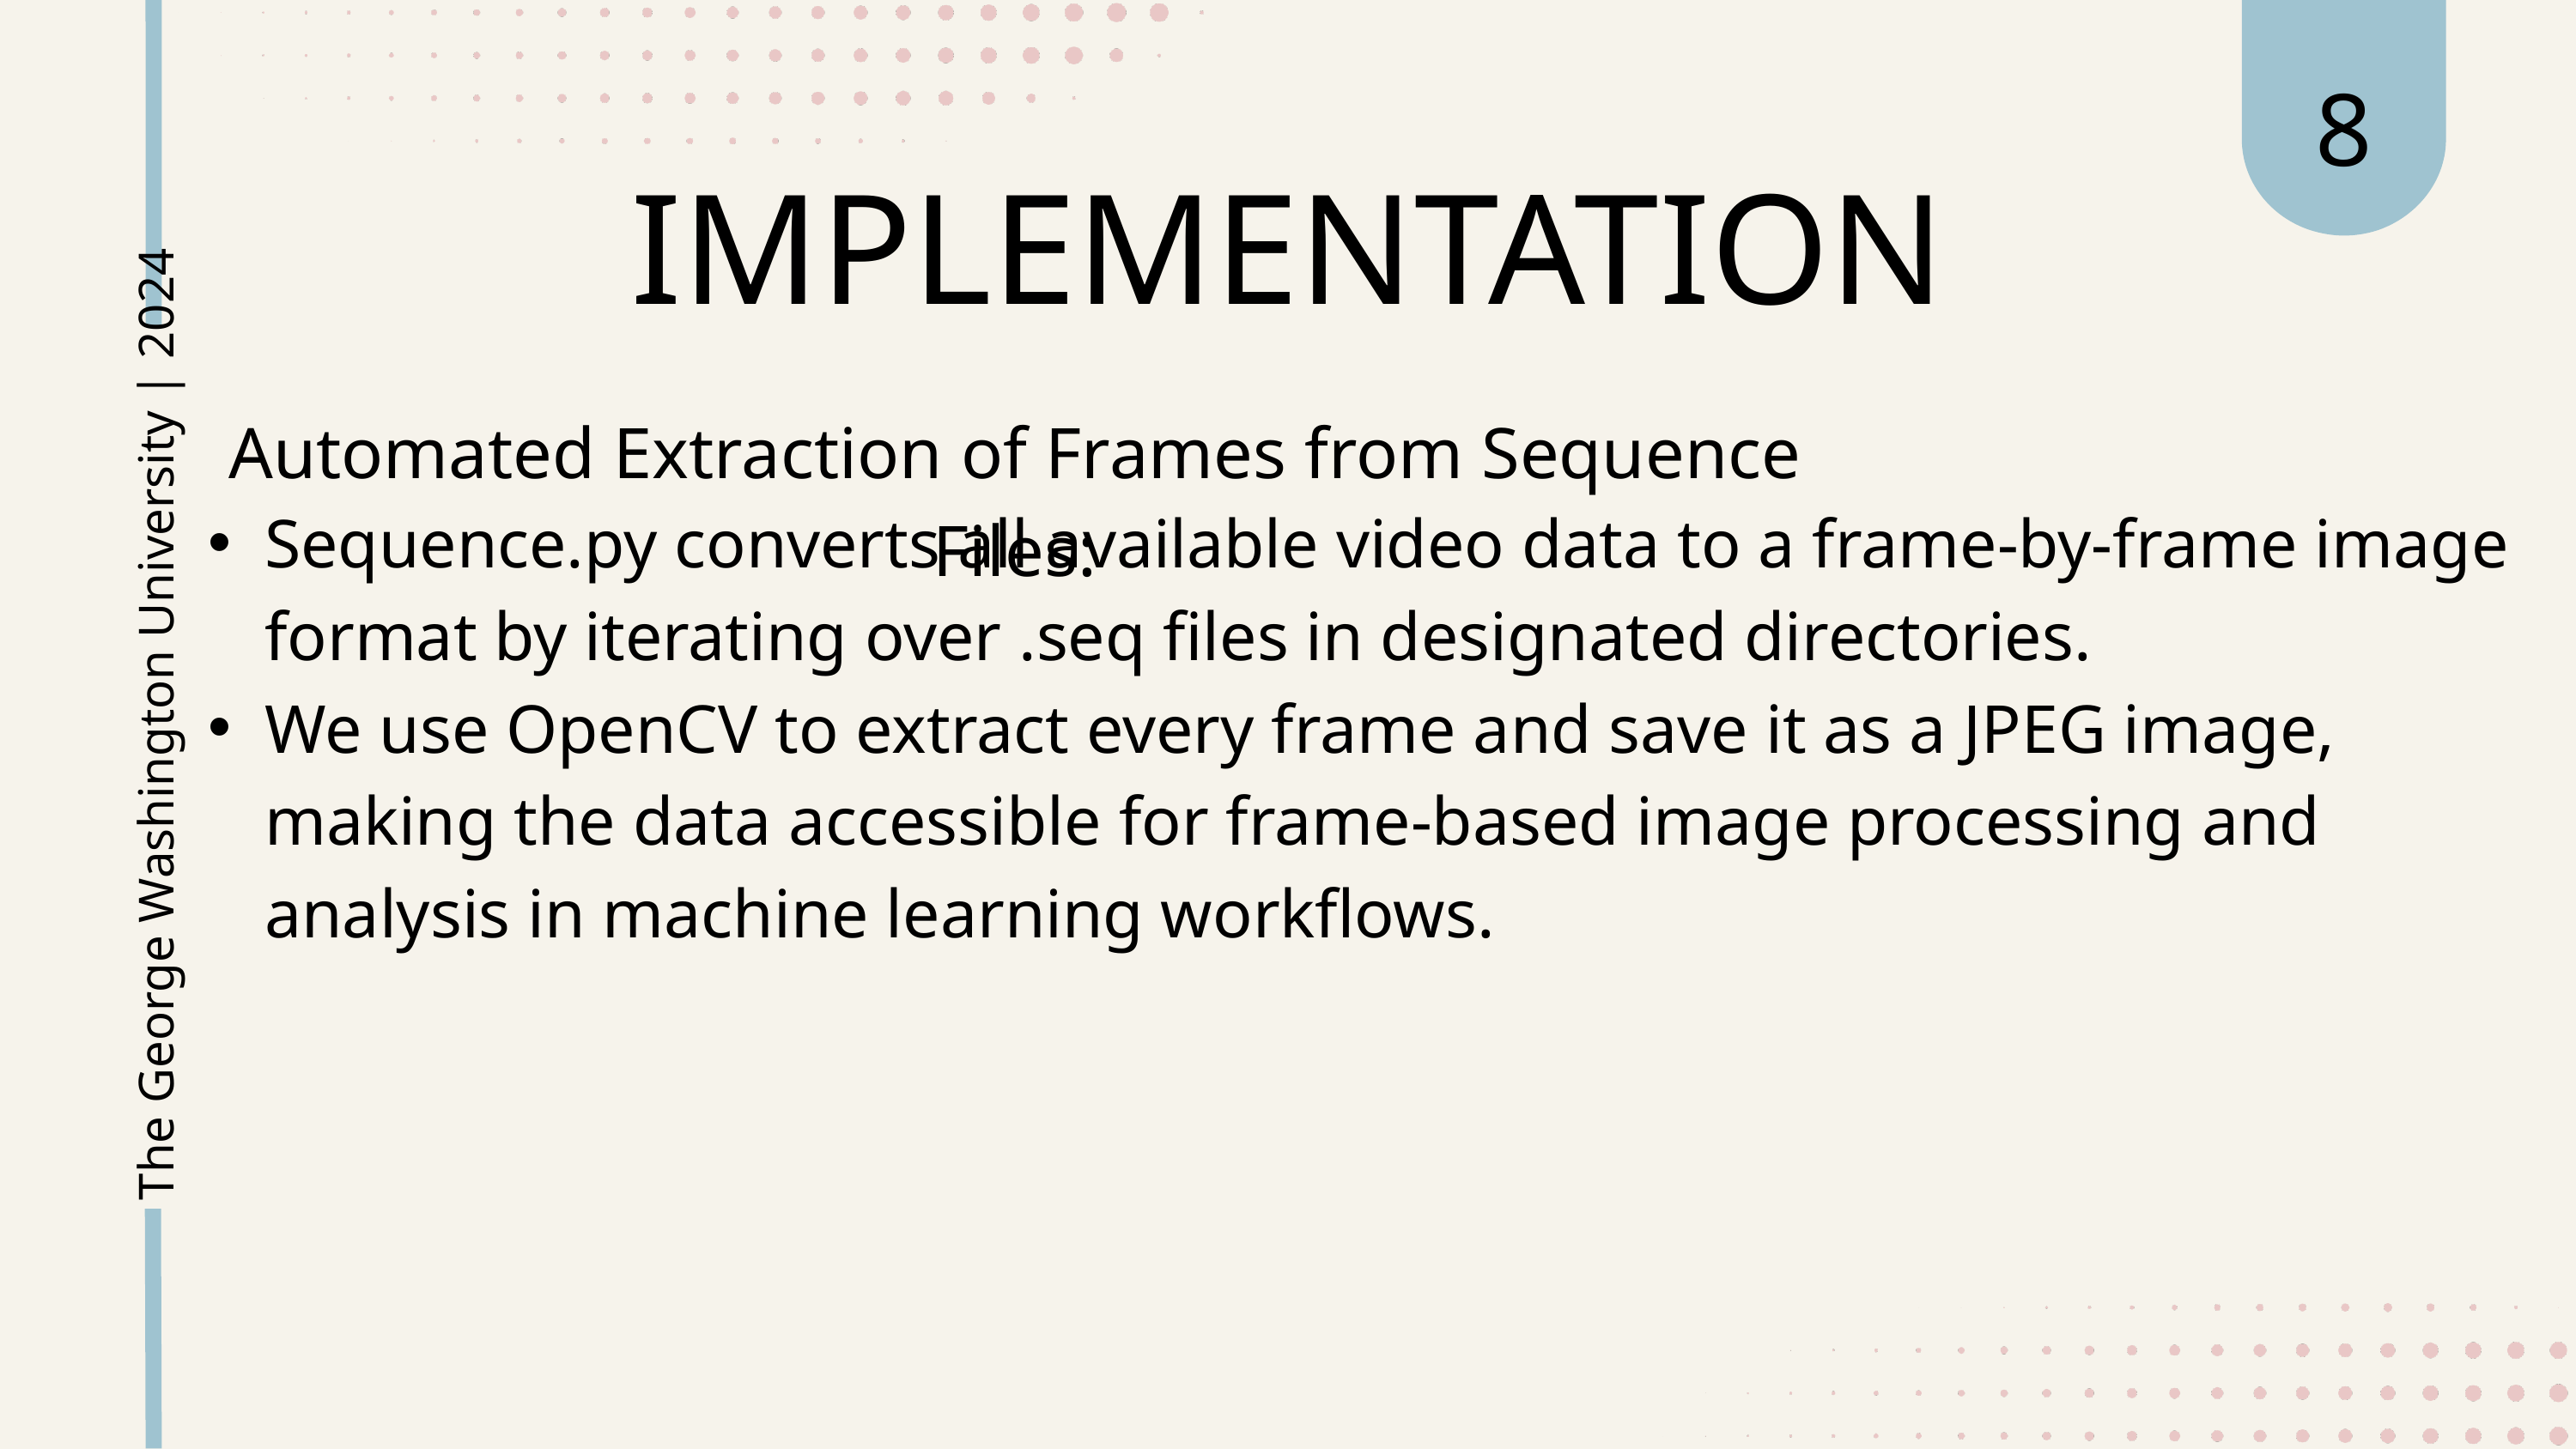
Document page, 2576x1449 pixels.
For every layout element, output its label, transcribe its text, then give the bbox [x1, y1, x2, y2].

text_box Sequence.py converts all available video data to a frame-by-frame image format by iterating over .seq files in designated directories. We use OpenCV to extract every frame and save it as a JPEG image, making the data accessible for frame-based image processing and analysis in machine learning workflows. [227, 488, 2576, 952]
text_box [222, 0, 1209, 144]
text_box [2233, 0, 2455, 236]
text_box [88, 0, 221, 1449]
text_box IMPLEMENTATION [359, 122, 2216, 336]
text_box [1662, 1303, 2576, 1449]
text_box Automated Extraction of Frames from Sequence Files: [227, 395, 1818, 488]
